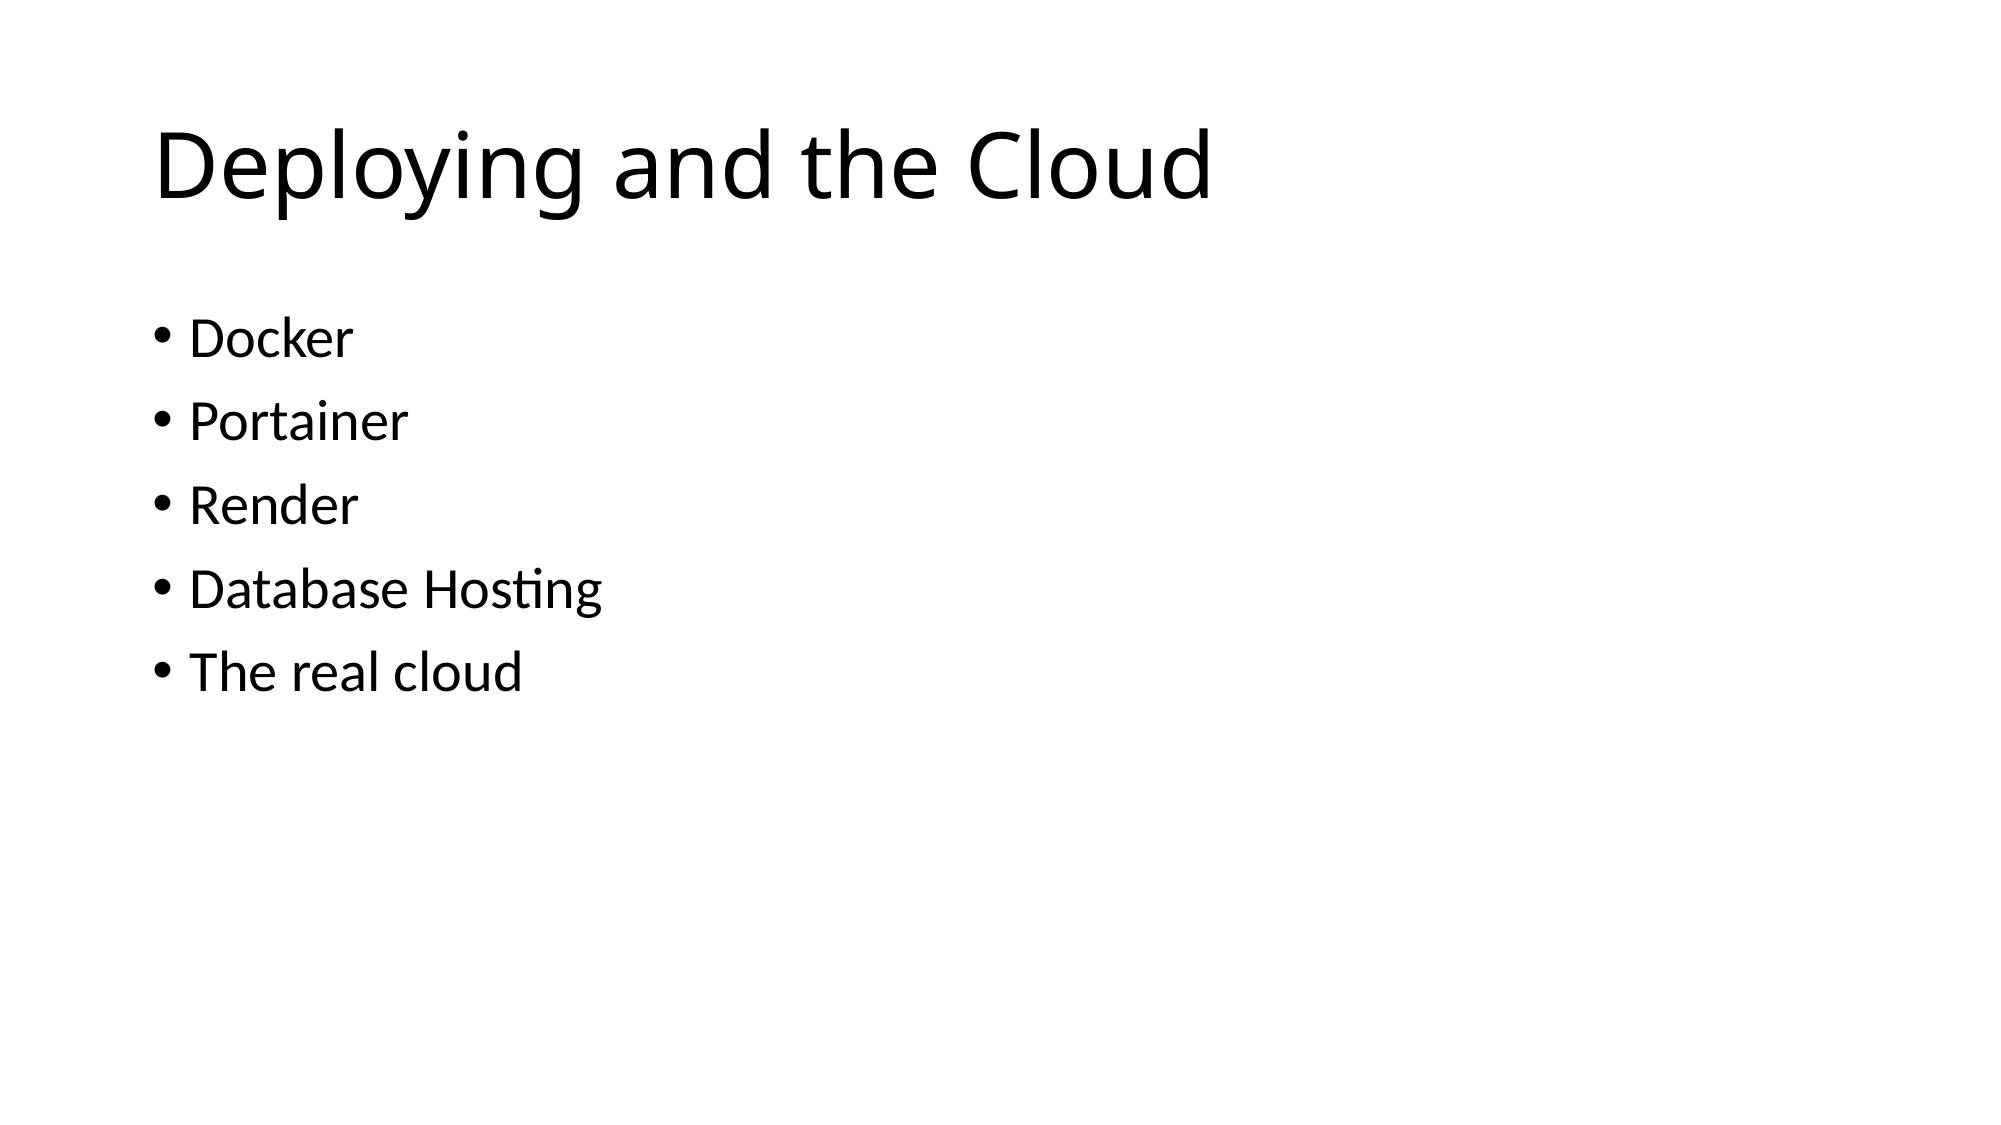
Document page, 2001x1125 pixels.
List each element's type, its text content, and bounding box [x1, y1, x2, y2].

title Deploying and the Cloud [137, 59, 1863, 278]
list Docker Portainer Render Database Hosting The real cloud [137, 299, 1863, 1014]
